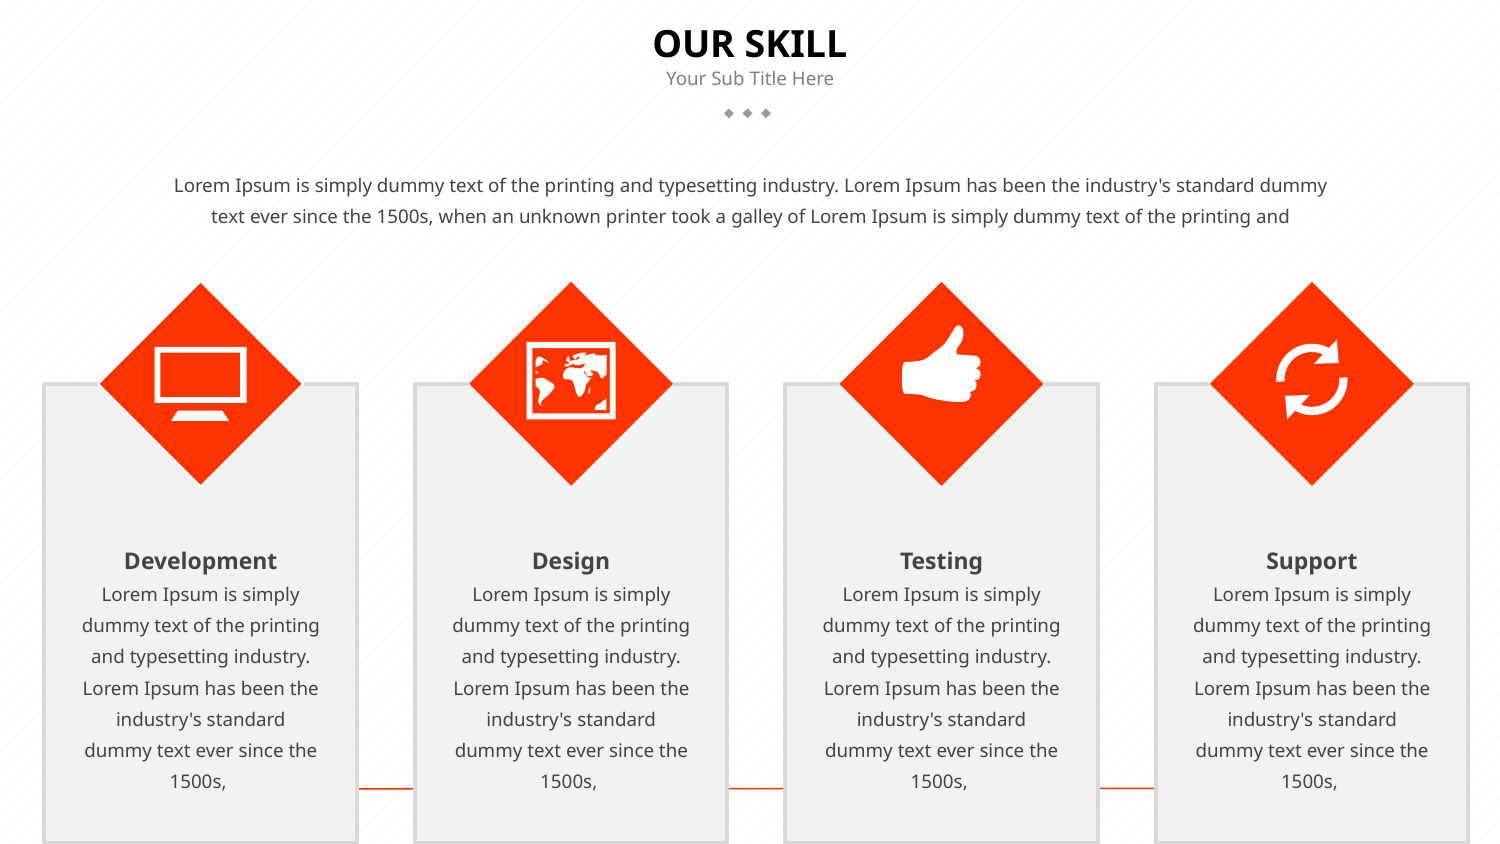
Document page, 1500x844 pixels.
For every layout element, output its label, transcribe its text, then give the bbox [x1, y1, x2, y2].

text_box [1239, 310, 1385, 457]
text_box Support Lorem Ipsum is simply dummy text of the printing and typesetting industry. Lorem Ipsum has been the industry's standard dummy text ever since the 1500s, [1177, 535, 1447, 800]
text_box [42, 382, 359, 844]
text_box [498, 310, 644, 457]
title OUR SKILL [112, 0, 1388, 85]
text_box [413, 382, 729, 844]
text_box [127, 310, 274, 457]
text_box [1154, 382, 1470, 844]
text_box Development Lorem Ipsum is simply dummy text of the printing and typesetting industry. Lorem Ipsum has been the industry's standard dummy text ever since the 1500s, [66, 535, 335, 800]
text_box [868, 310, 1015, 457]
text_box Design Lorem Ipsum is simply dummy text of the printing and typesetting industry. Lorem Ipsum has been the industry's standard dummy text ever since the 1500s, [436, 535, 706, 800]
text_box Testing Lorem Ipsum is simply dummy text of the printing and typesetting industry. Lorem Ipsum has been the industry's standard dummy text ever since the 1500s, [807, 535, 1076, 800]
text_box Lorem Ipsum is simply dummy text of the printing and typesetting industry. Lorem Ipsum has been the industry's standard dummy text ever since the 1500s, when an unknown printer took a galley of Lorem Ipsum is simply dummy text of the printing and [156, 157, 1344, 235]
text_box [783, 382, 1100, 844]
